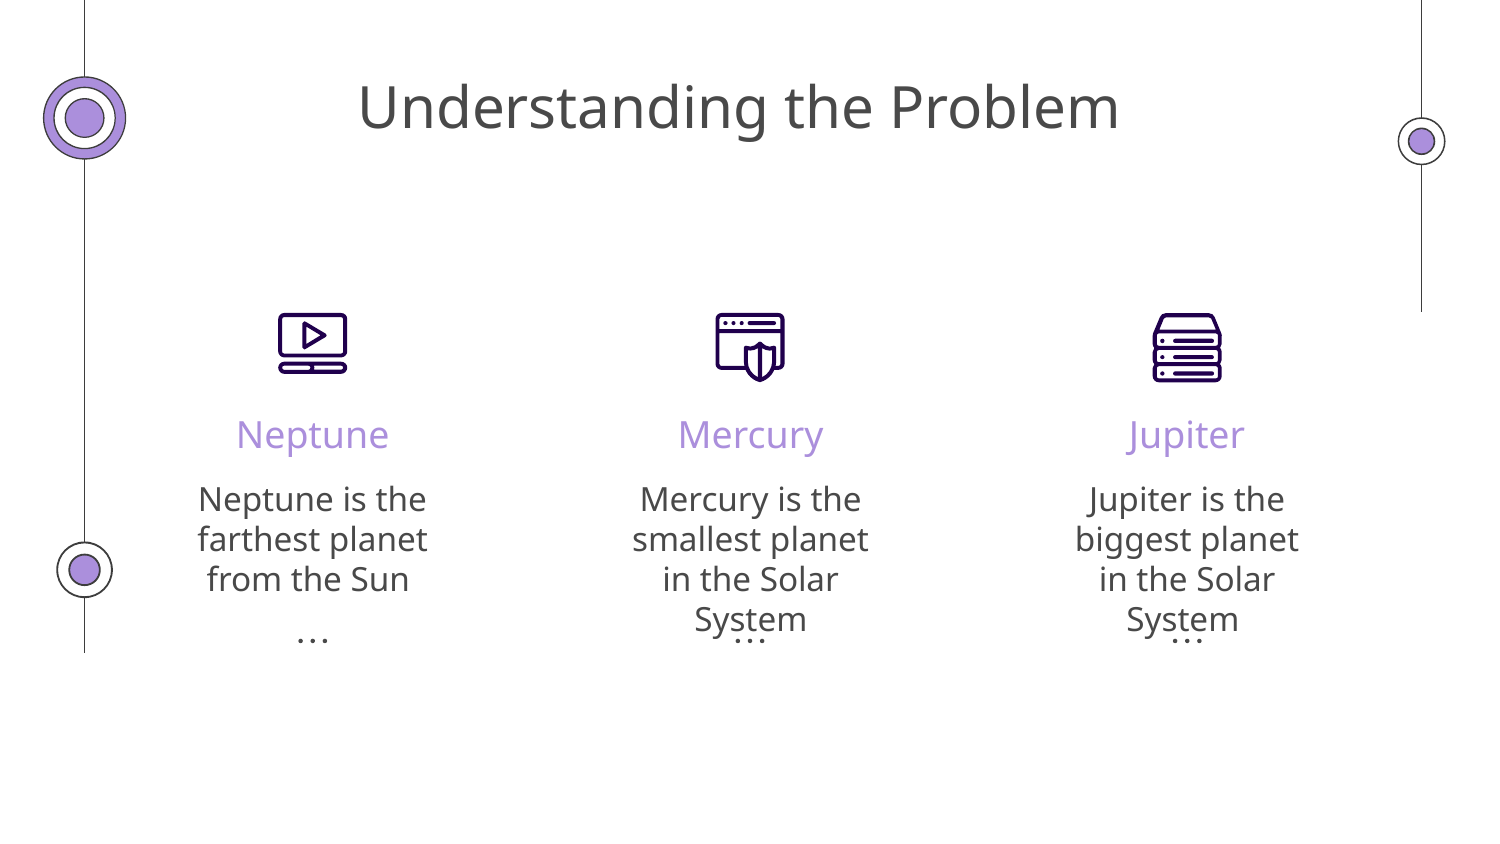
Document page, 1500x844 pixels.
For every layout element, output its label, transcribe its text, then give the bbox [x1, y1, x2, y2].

subtitle Mercury is the smallest planet in the Solar System [606, 463, 896, 641]
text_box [1152, 312, 1223, 383]
subtitle Neptune is the farthest planet from the Sun [168, 463, 458, 641]
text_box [277, 312, 348, 375]
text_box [1172, 638, 1202, 644]
subtitle Jupiter [1042, 396, 1332, 450]
title Understanding the Problem [281, 55, 1197, 153]
subtitle Mercury [606, 396, 896, 450]
subtitle Jupiter is the biggest planet in the Solar System [1042, 463, 1332, 641]
subtitle Neptune [168, 396, 458, 450]
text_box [735, 638, 765, 644]
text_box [715, 312, 785, 383]
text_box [298, 638, 328, 644]
